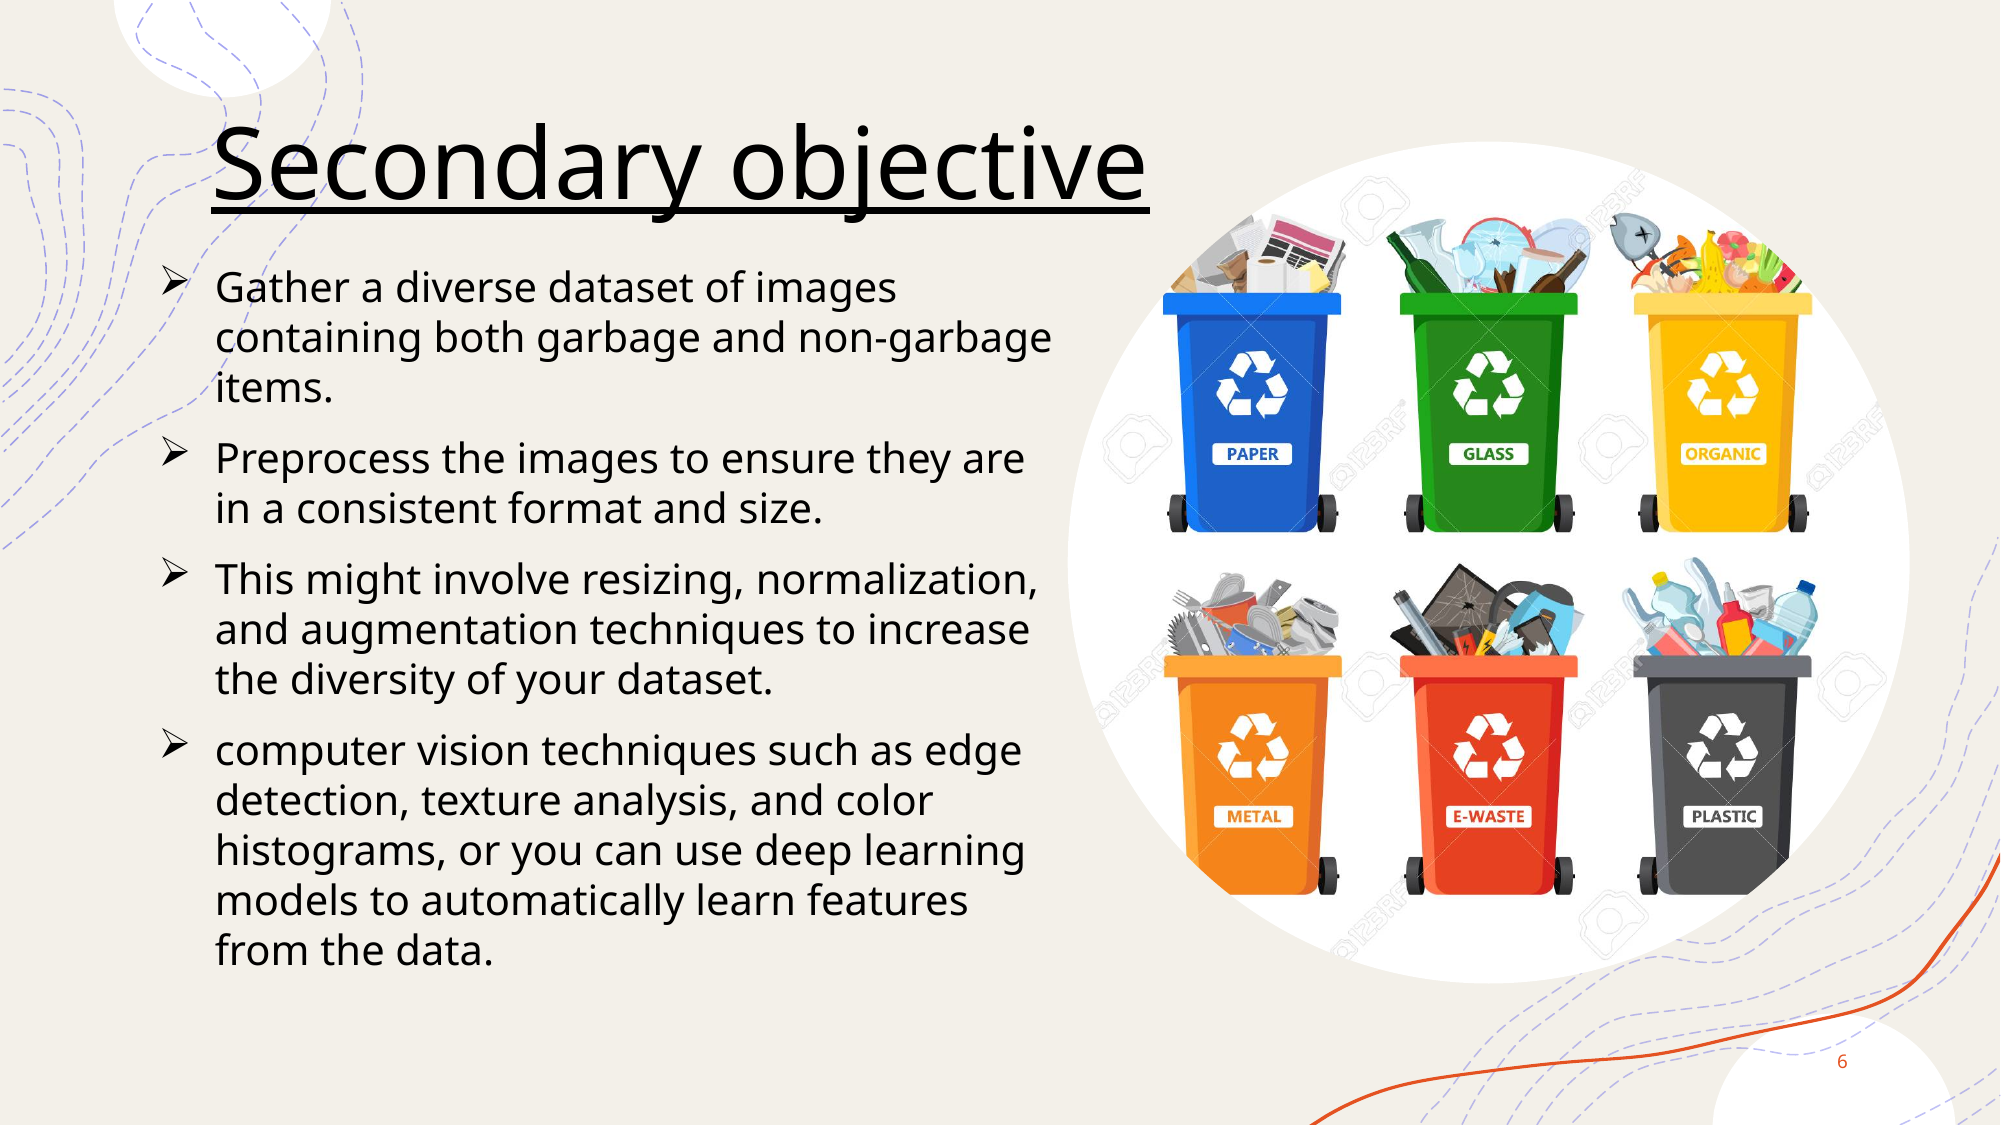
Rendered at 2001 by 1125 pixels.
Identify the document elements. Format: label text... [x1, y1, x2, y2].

list Gather a diverse dataset of images containing both garbage and non-garbage items. Preprocess the images to ensure they are in a consistent format and size. This might involve resizing, normalization, and augmentation techniques to increase the diversity of your dataset. computer vision techniques such as edge detection, texture analysis, and color histograms, or you can use deep learning models to automatically learn features from the data. [143, 253, 1078, 1003]
title Secondary objective [196, 91, 1174, 253]
slide_number 6 [1625, 1042, 1863, 1103]
picture [1067, 141, 1910, 984]
